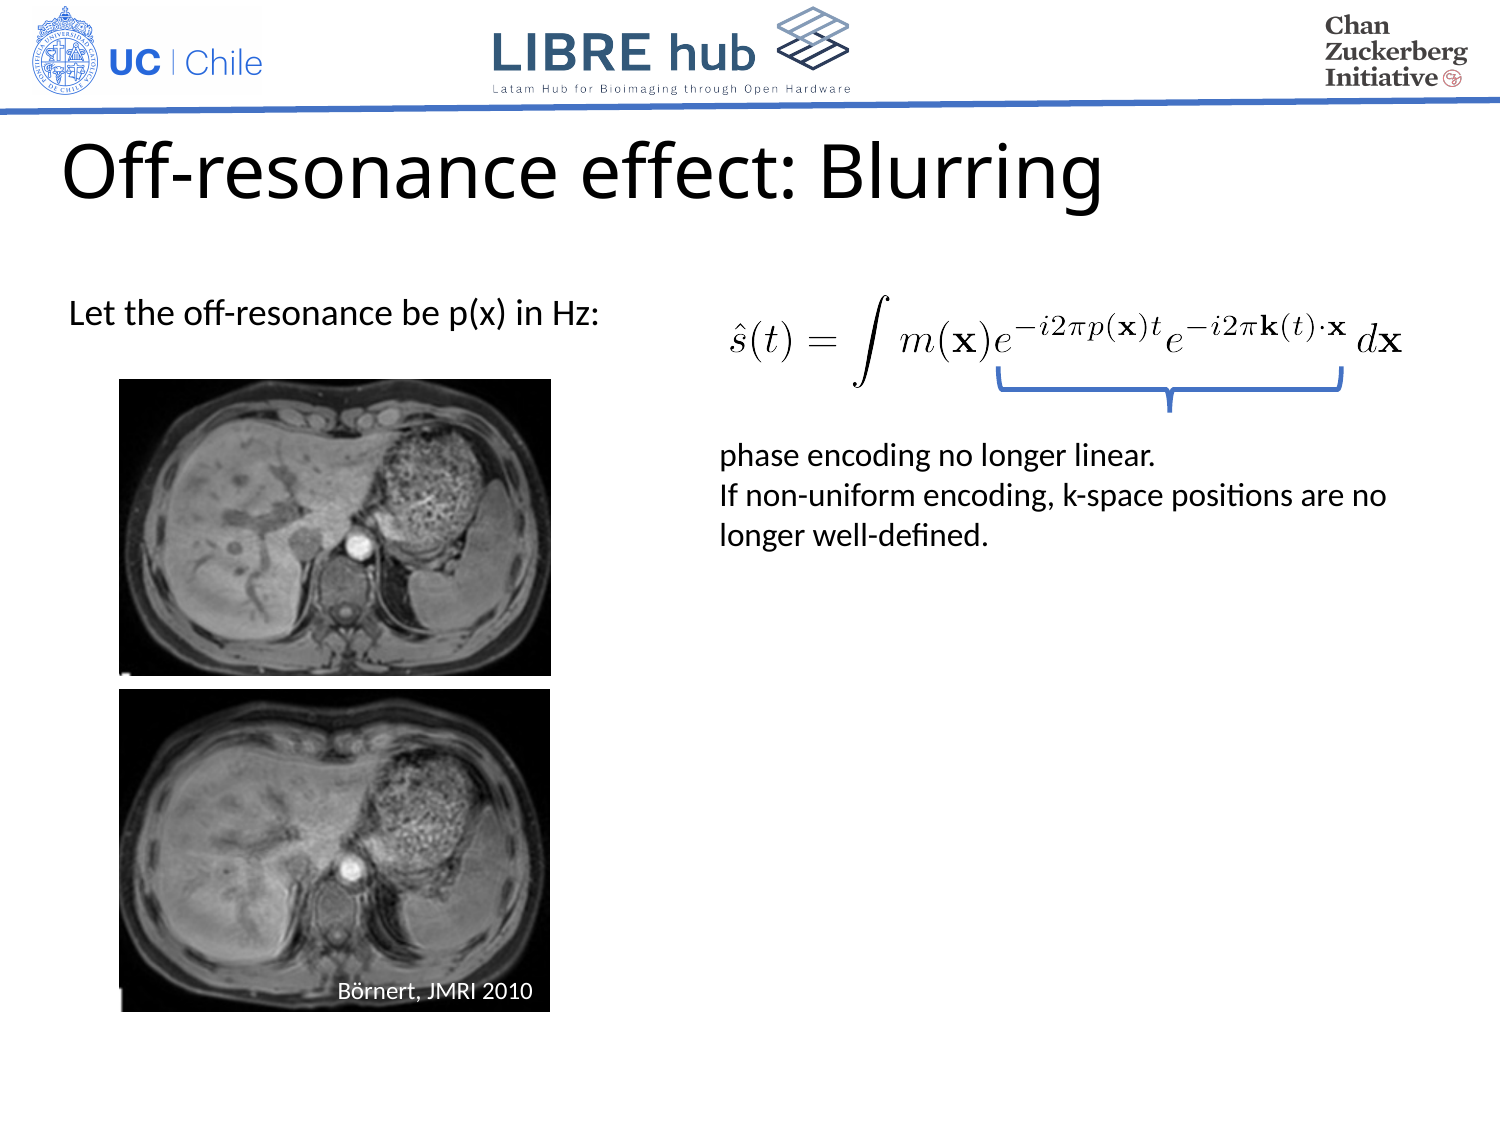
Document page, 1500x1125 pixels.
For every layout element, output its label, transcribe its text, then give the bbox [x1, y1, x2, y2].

picture [32, 6, 262, 95]
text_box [119, 379, 551, 1013]
text_box phase encoding no longer linear. If non-uniform encoding, k-space positions are no longer well-defined. [704, 425, 1463, 561]
picture [493, 6, 850, 96]
picture [730, 295, 1402, 388]
text_box Let the off-resonance be p(x) in Hz: [54, 280, 616, 341]
picture [1320, 6, 1475, 96]
title Off-resonance effect: Blurring [45, 117, 1474, 231]
text_box [1000, 388, 1340, 413]
